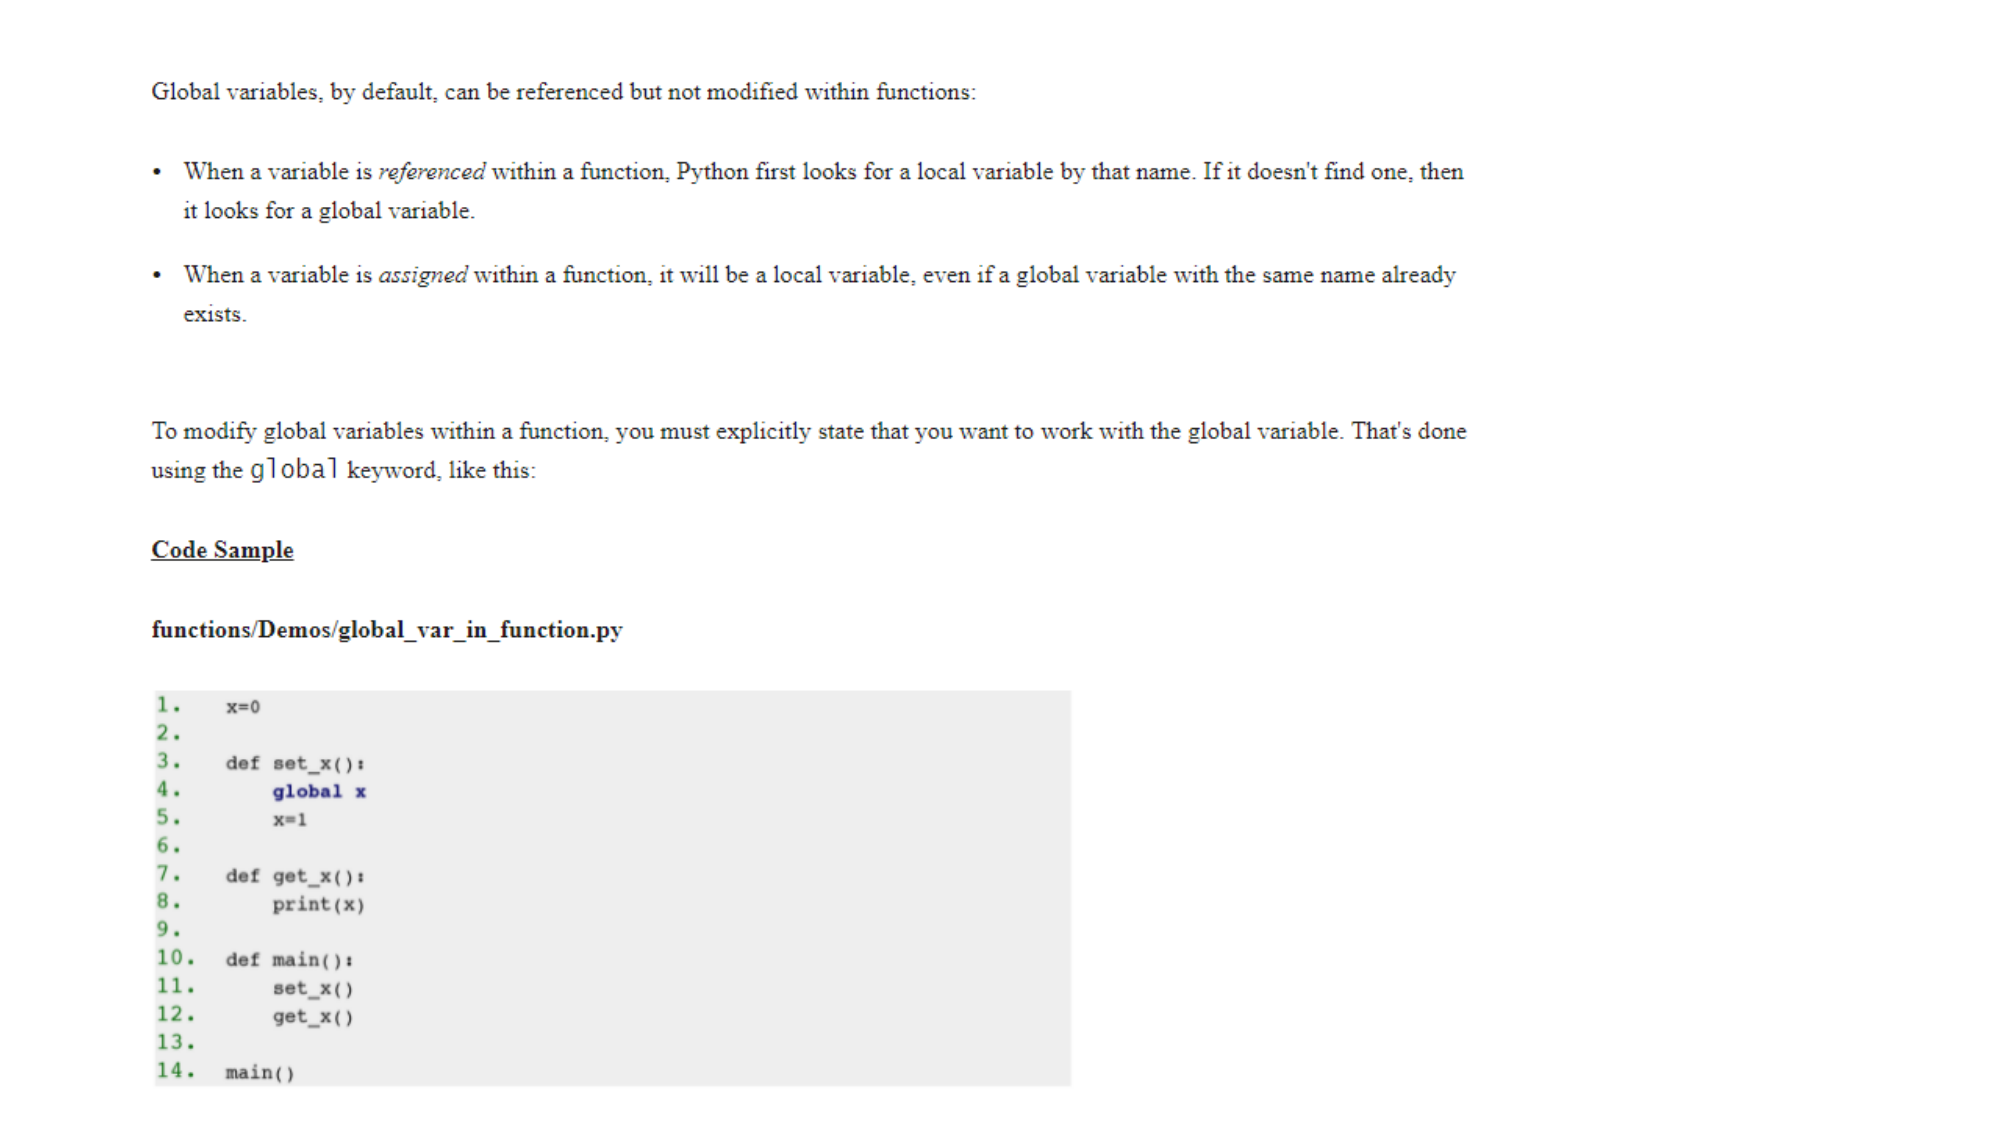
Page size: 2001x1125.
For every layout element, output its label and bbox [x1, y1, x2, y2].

picture [137, 59, 1522, 1110]
